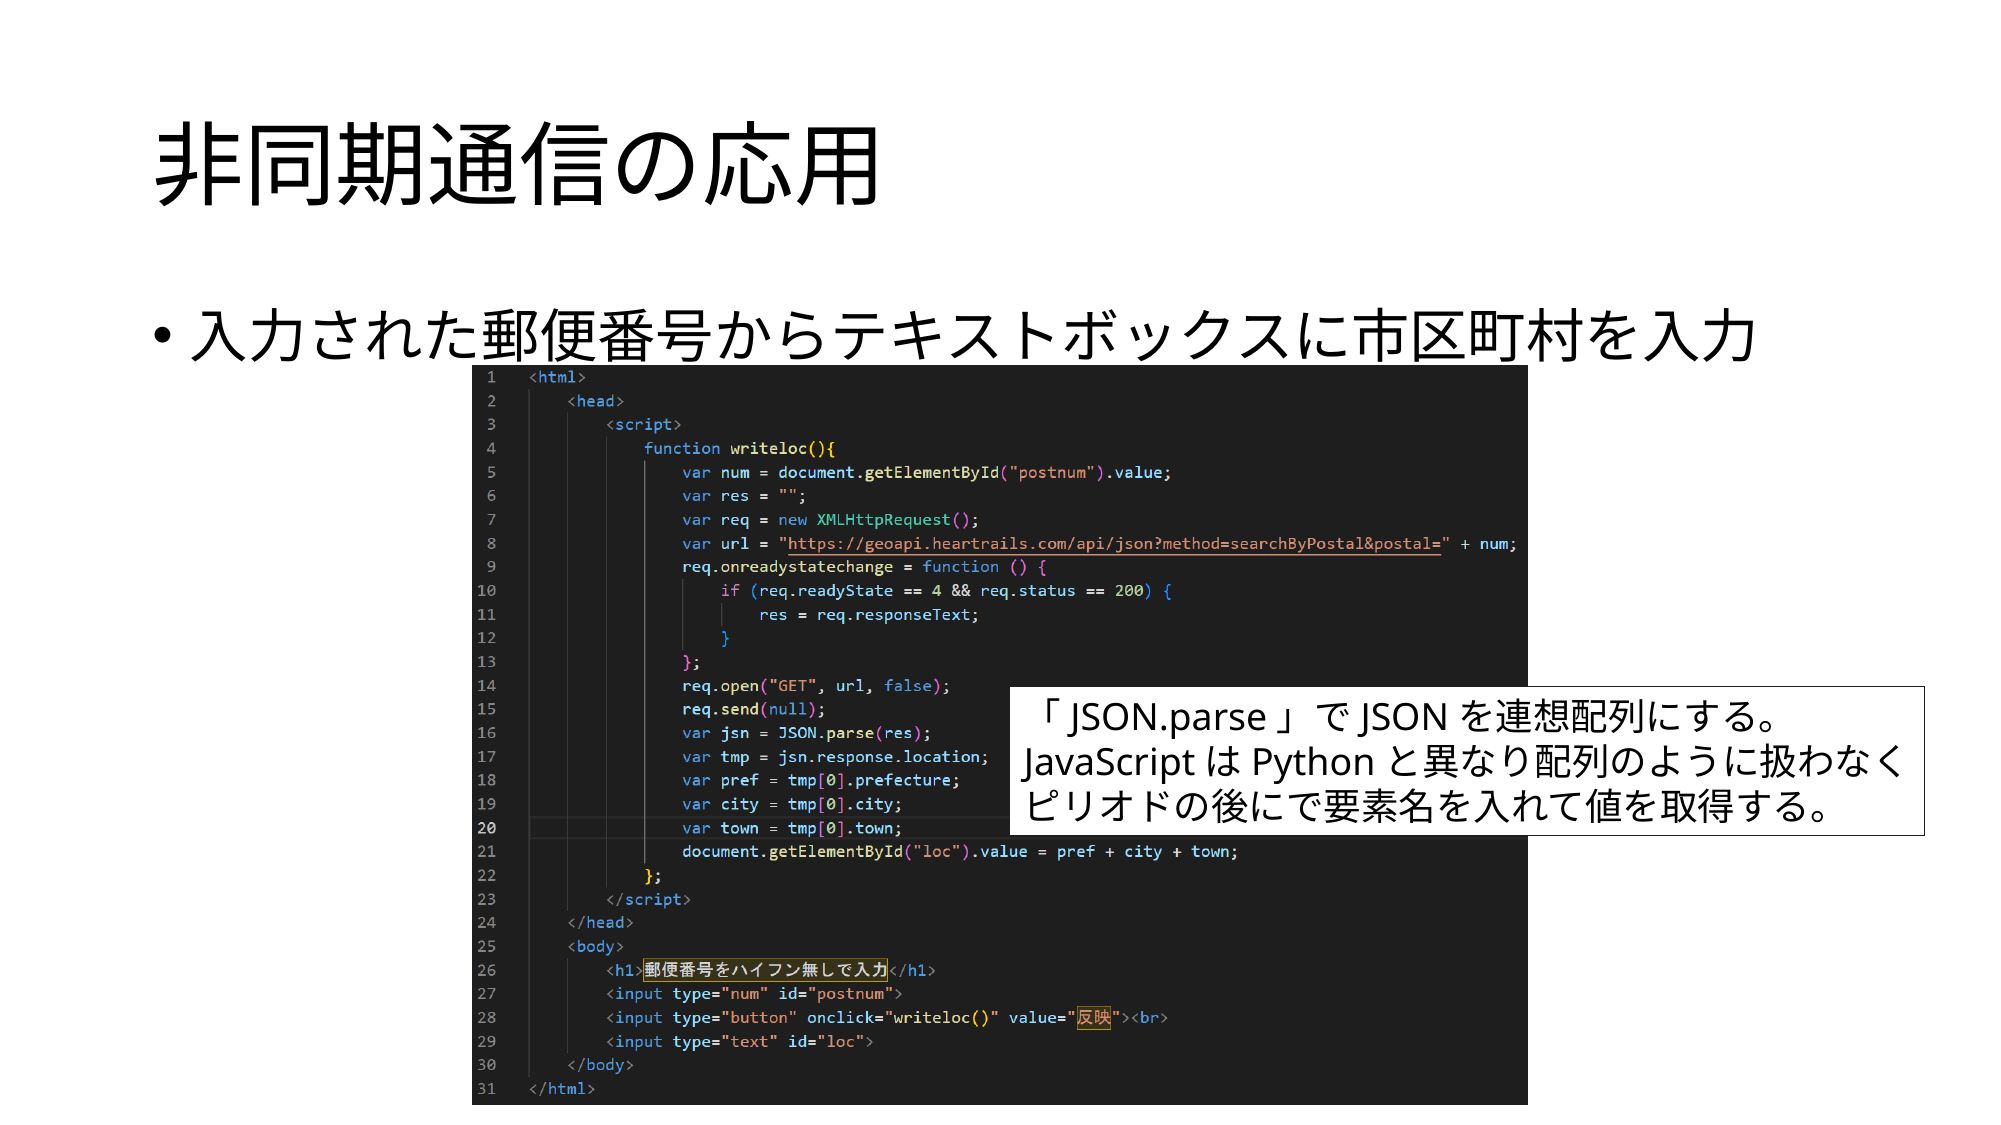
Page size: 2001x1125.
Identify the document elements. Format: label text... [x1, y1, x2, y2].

title 非同期通信の応用 [137, 59, 1863, 278]
text_box 「JSON.parse」でJSONを連想配列にする。 JavaScriptはPythonと異なり配列のように扱わなく ピリオドの後にで要素名を入れて値を取得する。 [1528, 686, 1925, 836]
picture [472, 365, 1528, 1105]
list 入力された郵便番号からテキストボックスに市区町村を入力 [137, 299, 1863, 1014]
